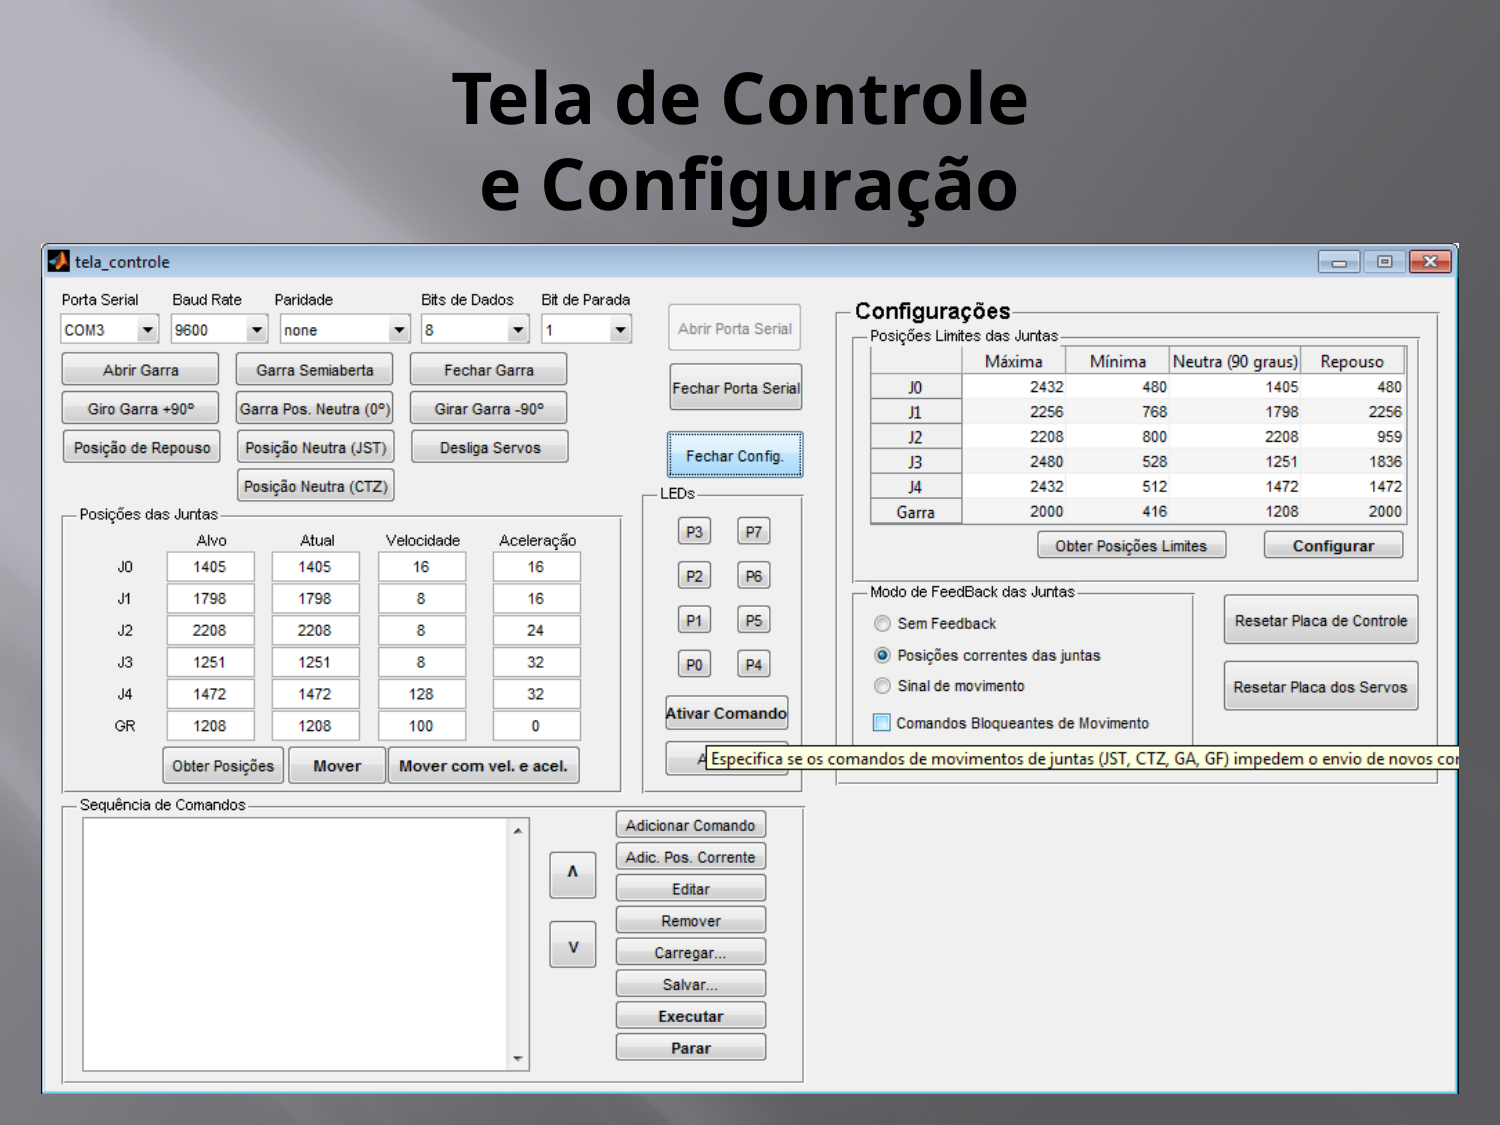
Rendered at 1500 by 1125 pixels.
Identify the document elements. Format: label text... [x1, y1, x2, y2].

picture [41, 243, 1459, 1094]
title Tela de Controle e Configuração [75, 45, 1425, 233]
